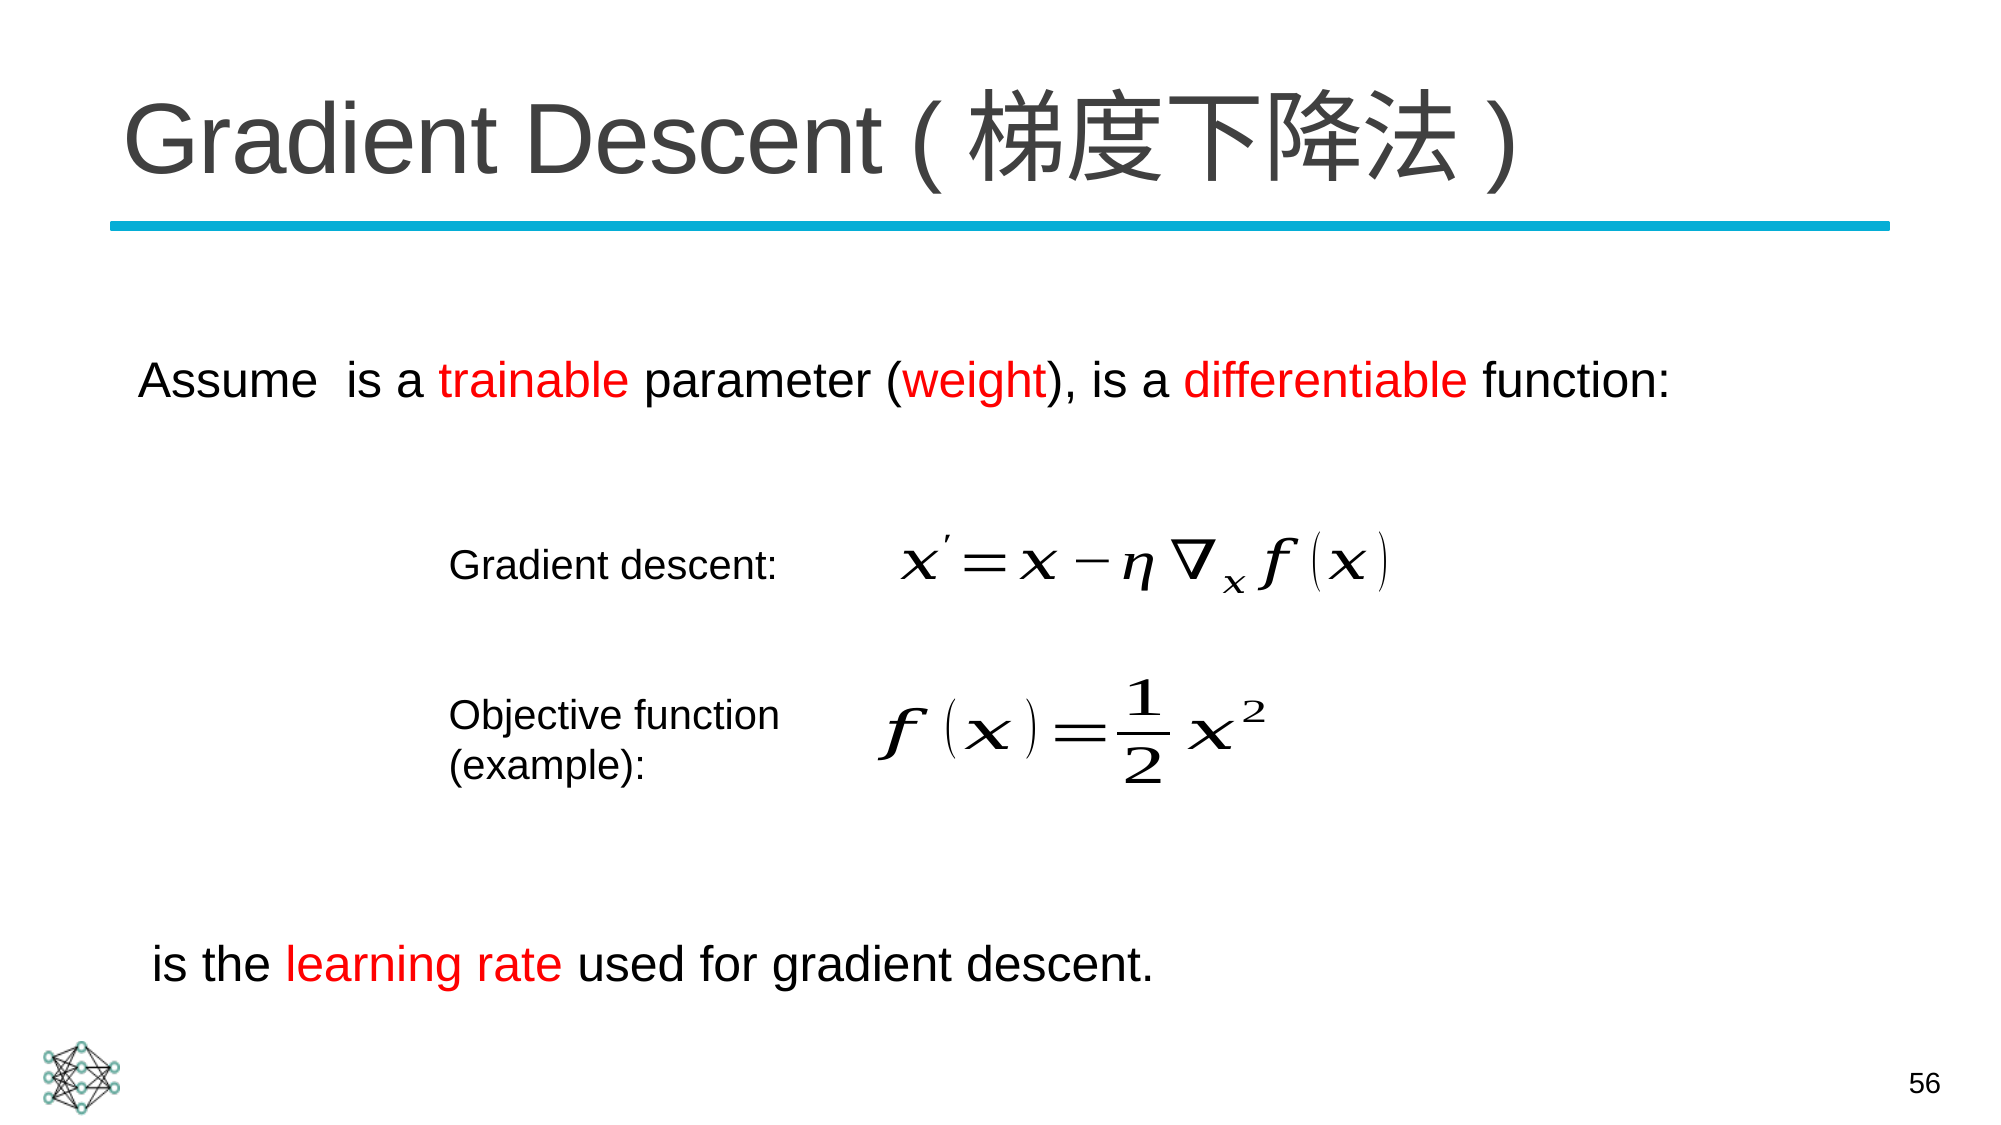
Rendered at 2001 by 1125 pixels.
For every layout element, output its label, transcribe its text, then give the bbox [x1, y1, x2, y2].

title Gradient Descent (梯度下降法) [107, 58, 1899, 228]
slide_number 56 [1740, 1052, 1957, 1113]
picture [43, 1041, 120, 1116]
text_box Gradient descent: [433, 530, 873, 596]
text_box Objective function (example): [433, 680, 873, 796]
